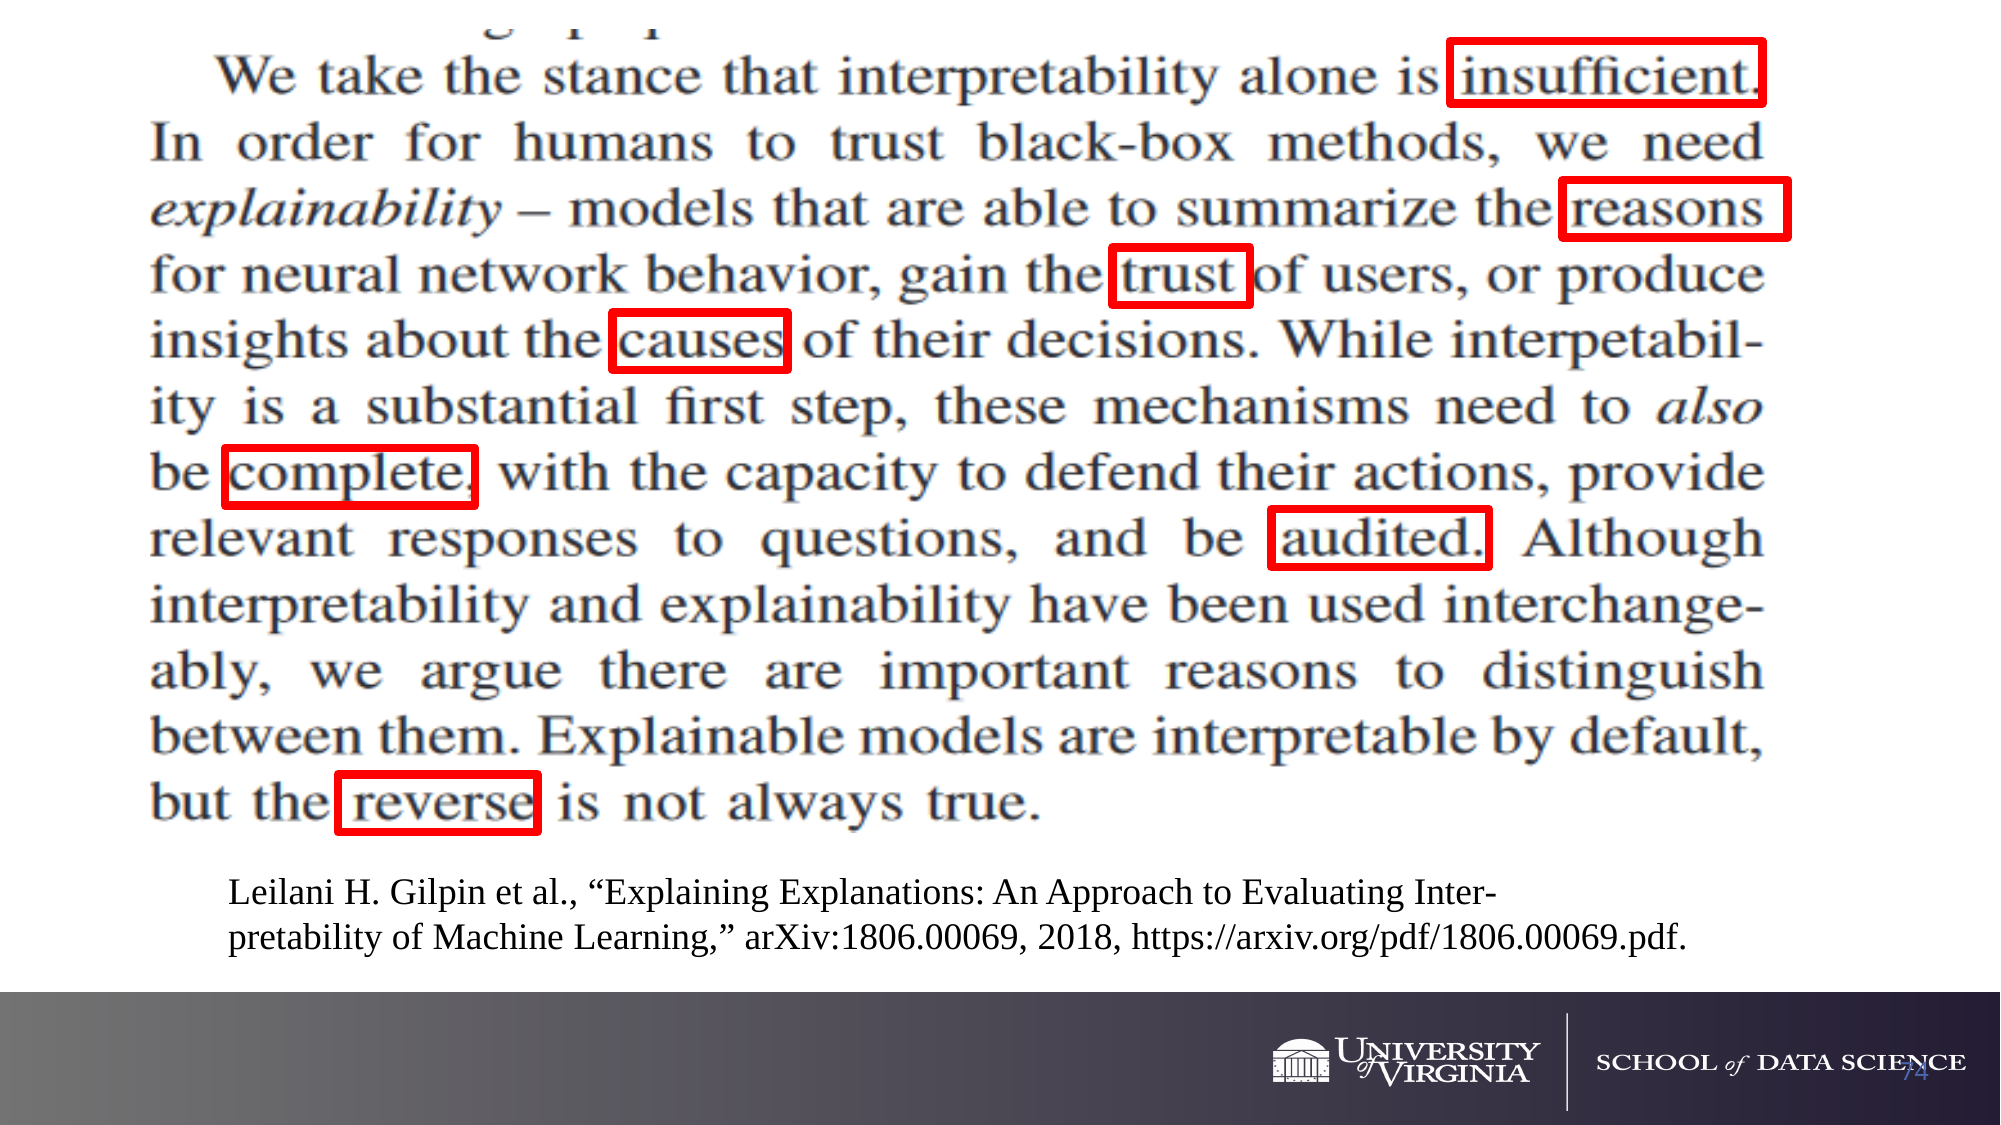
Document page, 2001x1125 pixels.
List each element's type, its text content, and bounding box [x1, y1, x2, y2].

text_box Leilani H. Gilpin et al., “Explaining Explanations: An Approach to Evaluating Inter‐ pretability of Machine Learning,” arXiv:1806.00069, 2018, https://arxiv.org/pdf/1806.00069.pdf. [213, 859, 1714, 964]
picture [149, 28, 1788, 833]
picture [1273, 1013, 1966, 1111]
slide_number 74 [1493, 1042, 1944, 1103]
